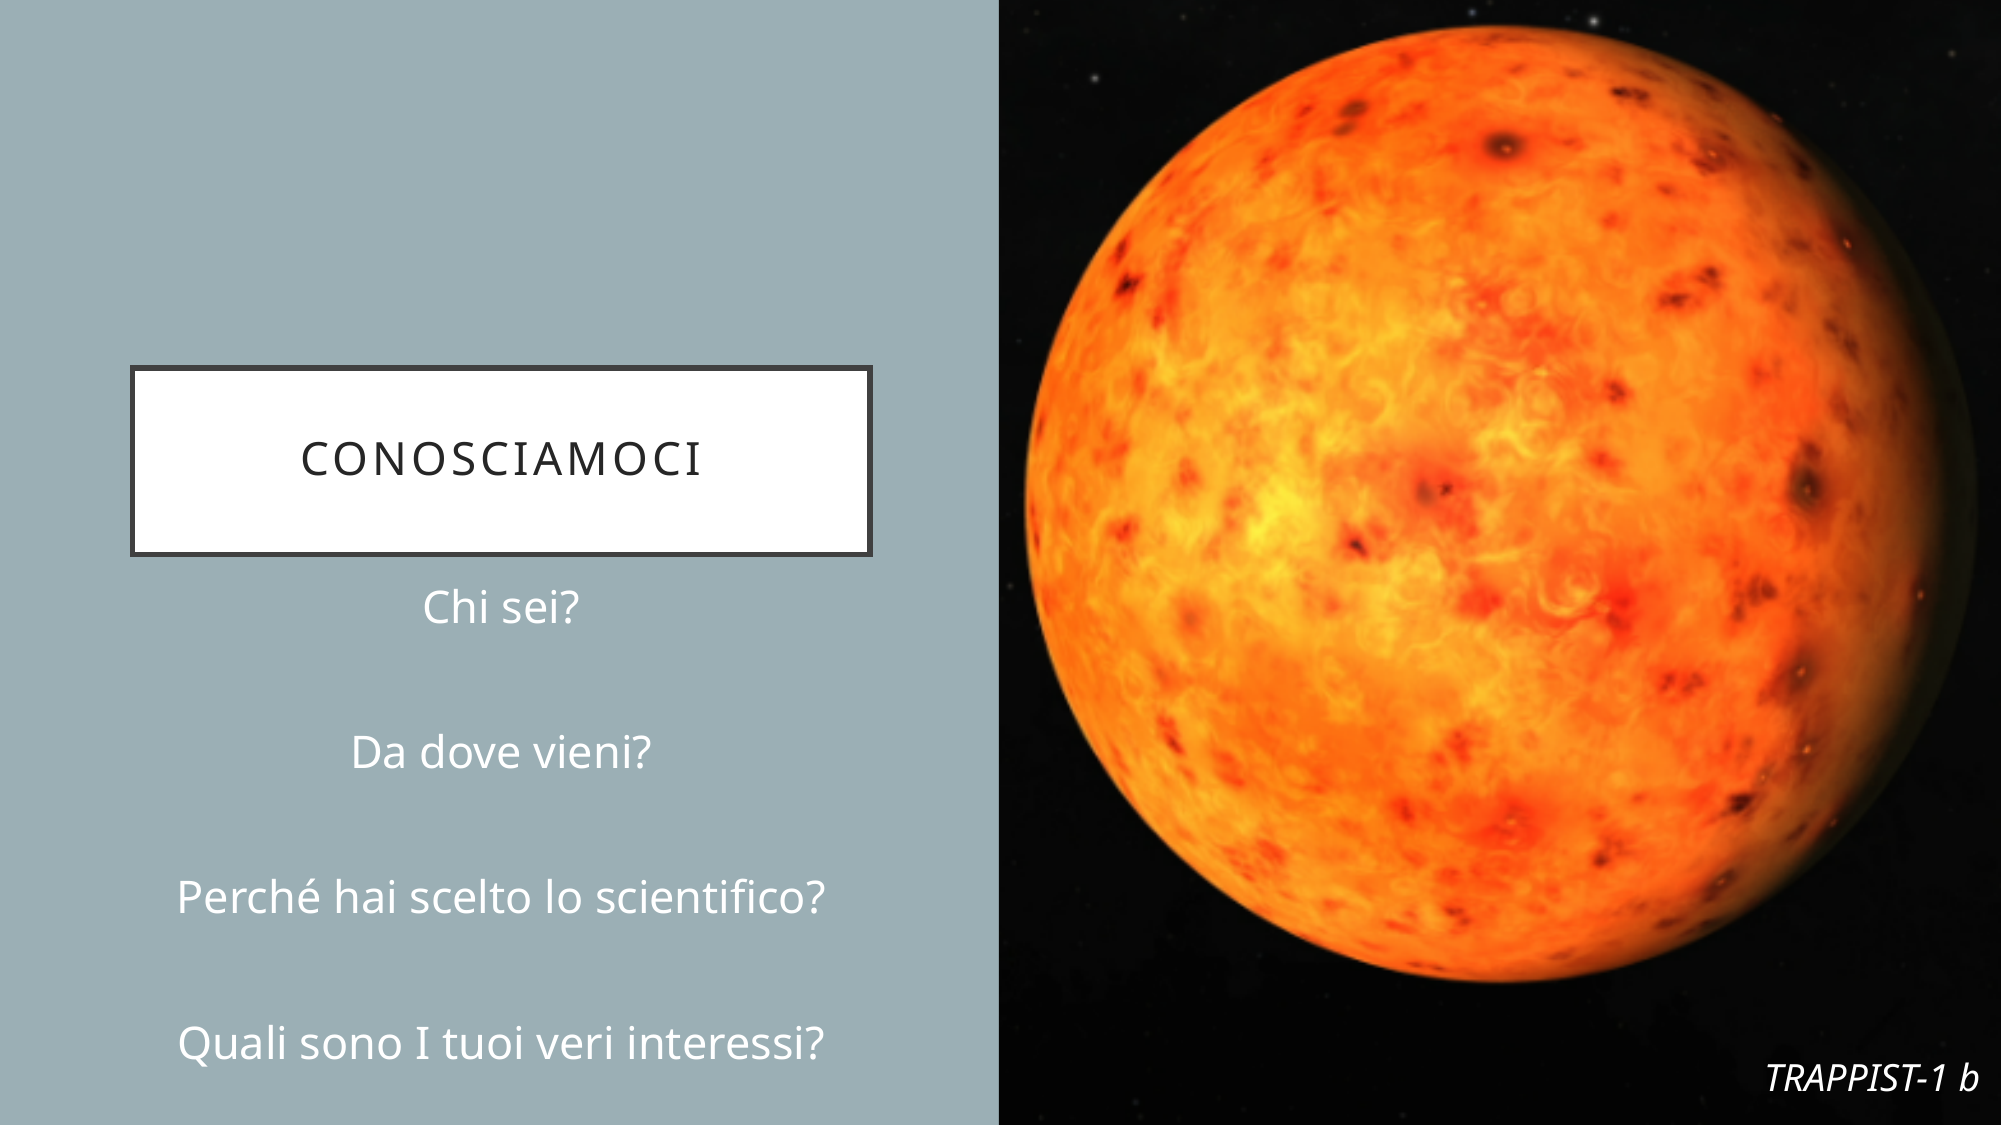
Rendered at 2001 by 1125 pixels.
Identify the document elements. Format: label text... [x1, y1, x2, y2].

title conosciamoci [130, 365, 873, 557]
list Chi sei? Da dove vieni? Perché hai scelto lo scientifico? Quali sono I tuoi veri interessi? [90, 570, 913, 1077]
picture [998, 0, 2001, 1125]
